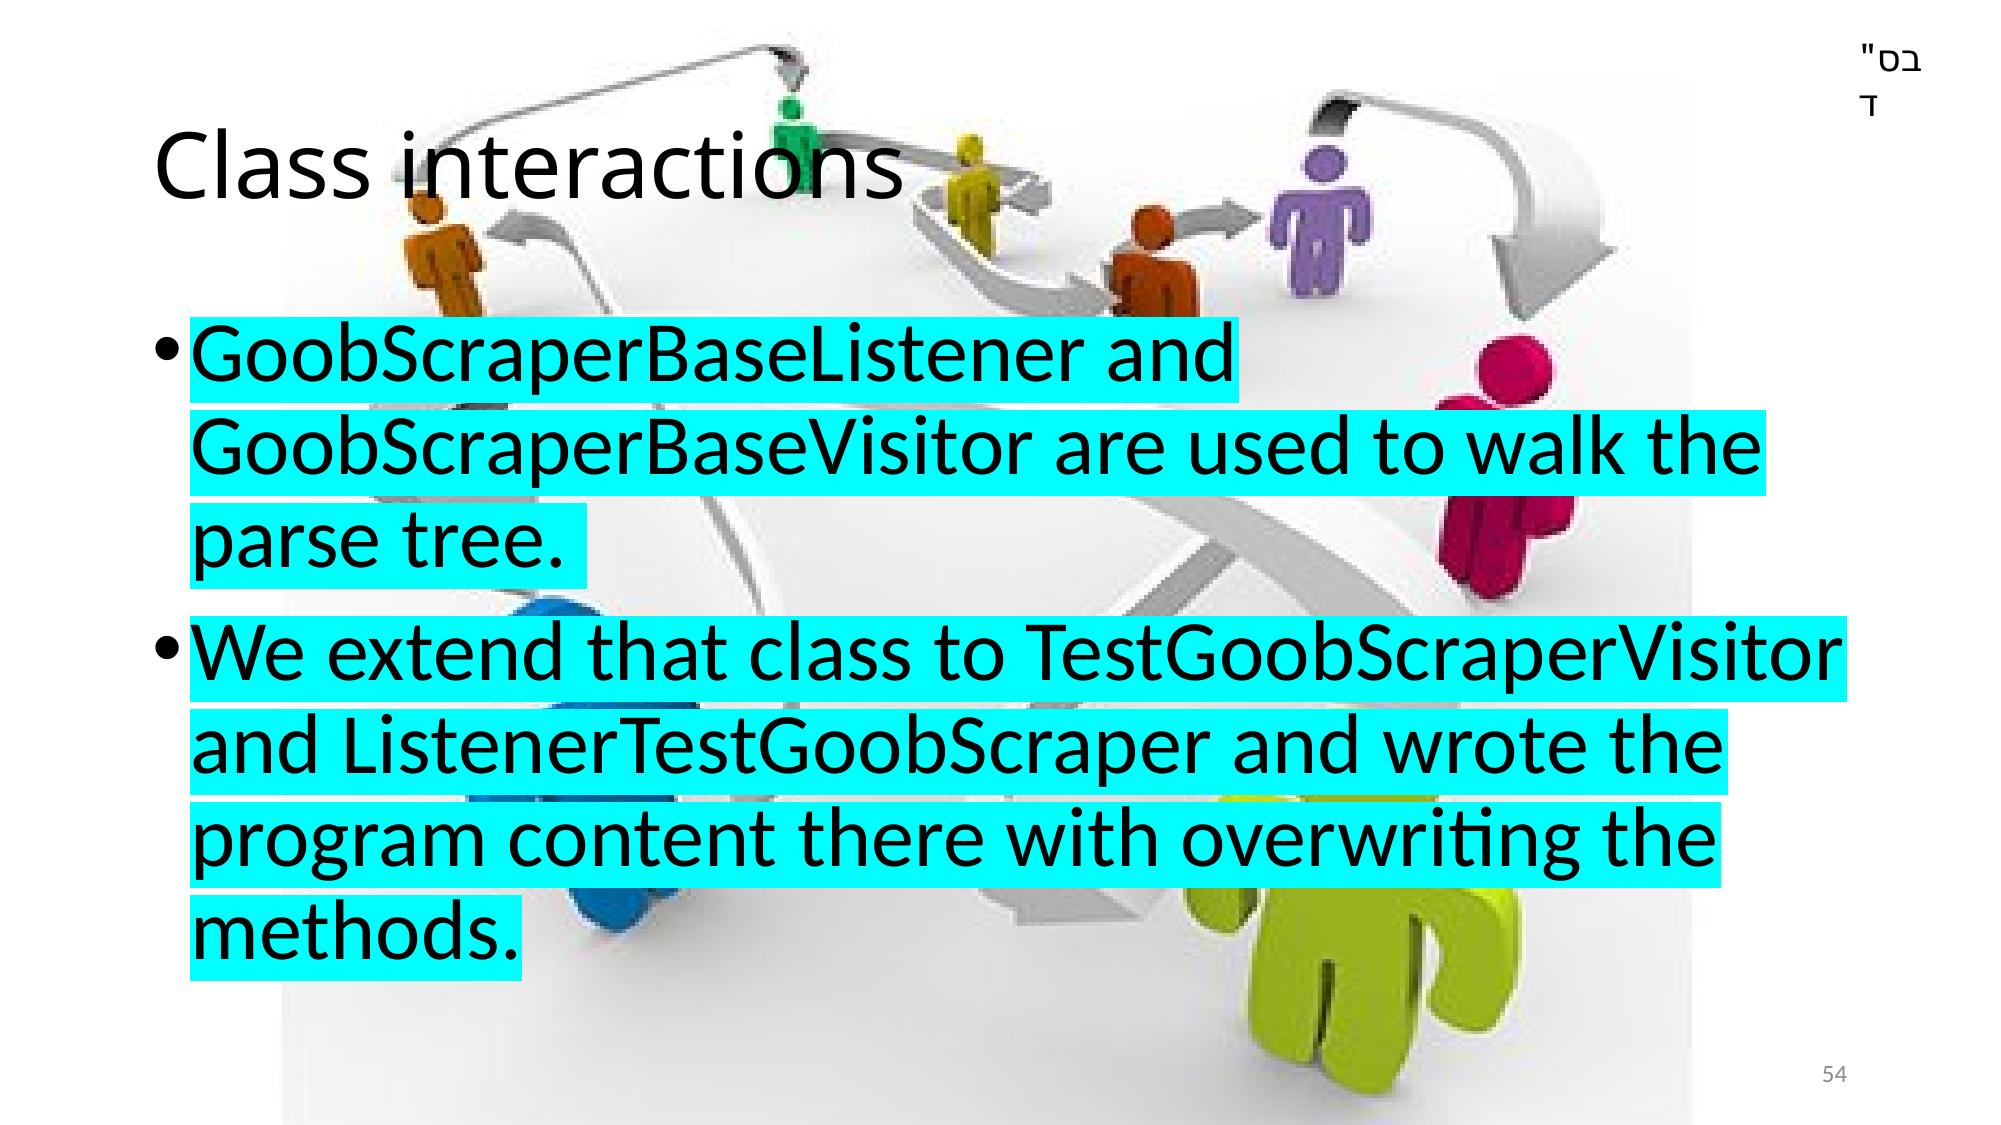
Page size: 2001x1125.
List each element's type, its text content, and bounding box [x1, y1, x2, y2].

slide_number 54 [1412, 1042, 1863, 1103]
picture [0, 0, 2001, 1125]
list GoobScraperBaseListener and GoobScraperBaseVisitor are used to walk the parse tree. We extend that class to TestGoobScraperVisitor and ListenerTestGoobScraper and wrote the program content there with overwriting the methods. [137, 299, 1863, 1014]
title Class interactions [137, 59, 1863, 278]
text_box בס"ד [1843, 26, 1957, 132]
